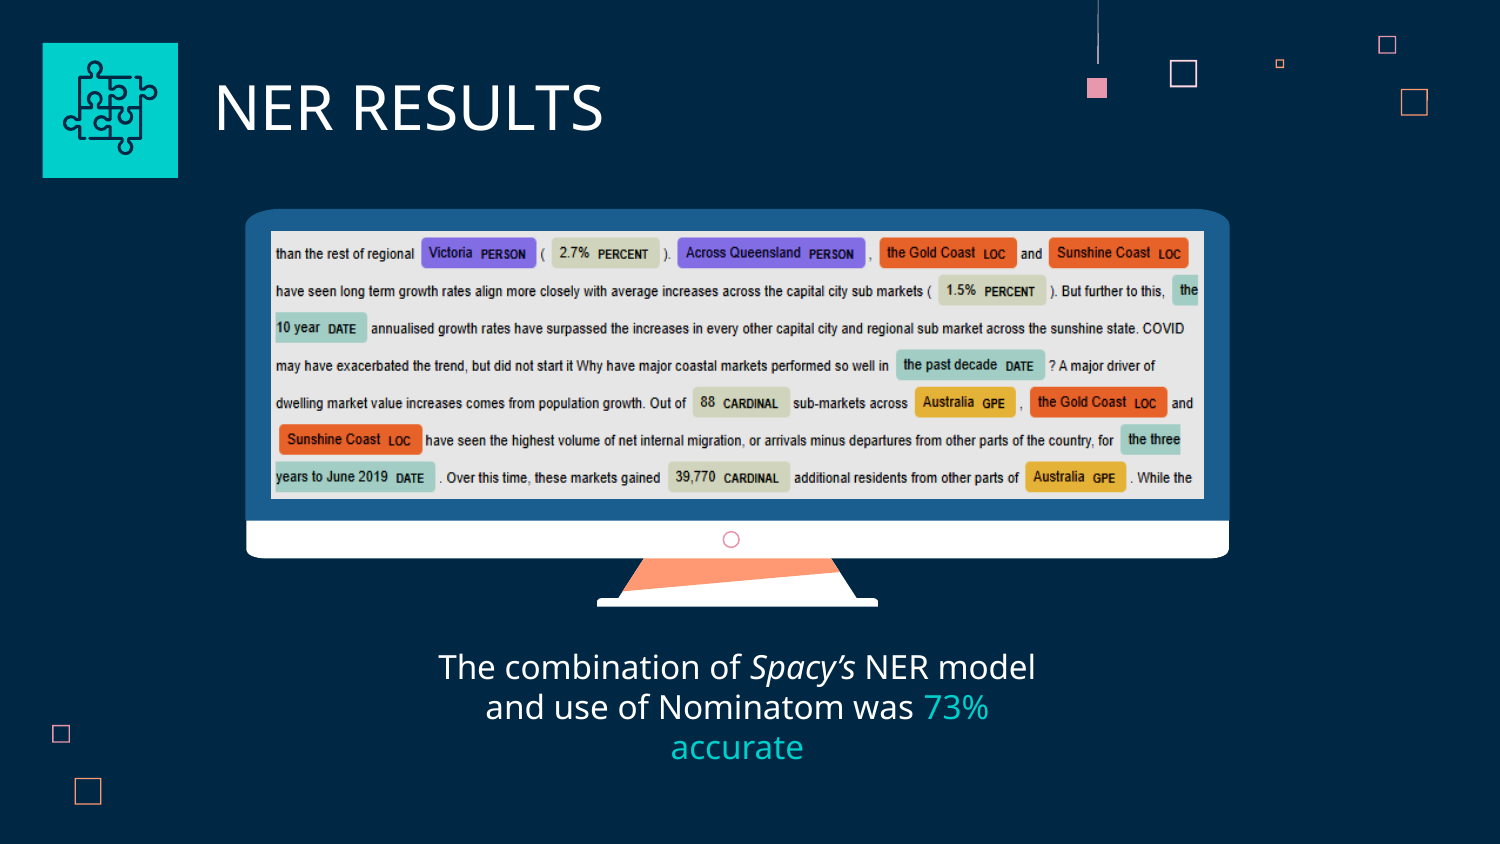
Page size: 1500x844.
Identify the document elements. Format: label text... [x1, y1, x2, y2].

list The combination of Spacy’s NER model and use of Nominatom was 73% accurate [405, 631, 1070, 761]
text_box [42, 42, 179, 179]
text_box NER RESULTS [198, 63, 1084, 158]
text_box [245, 209, 1229, 607]
